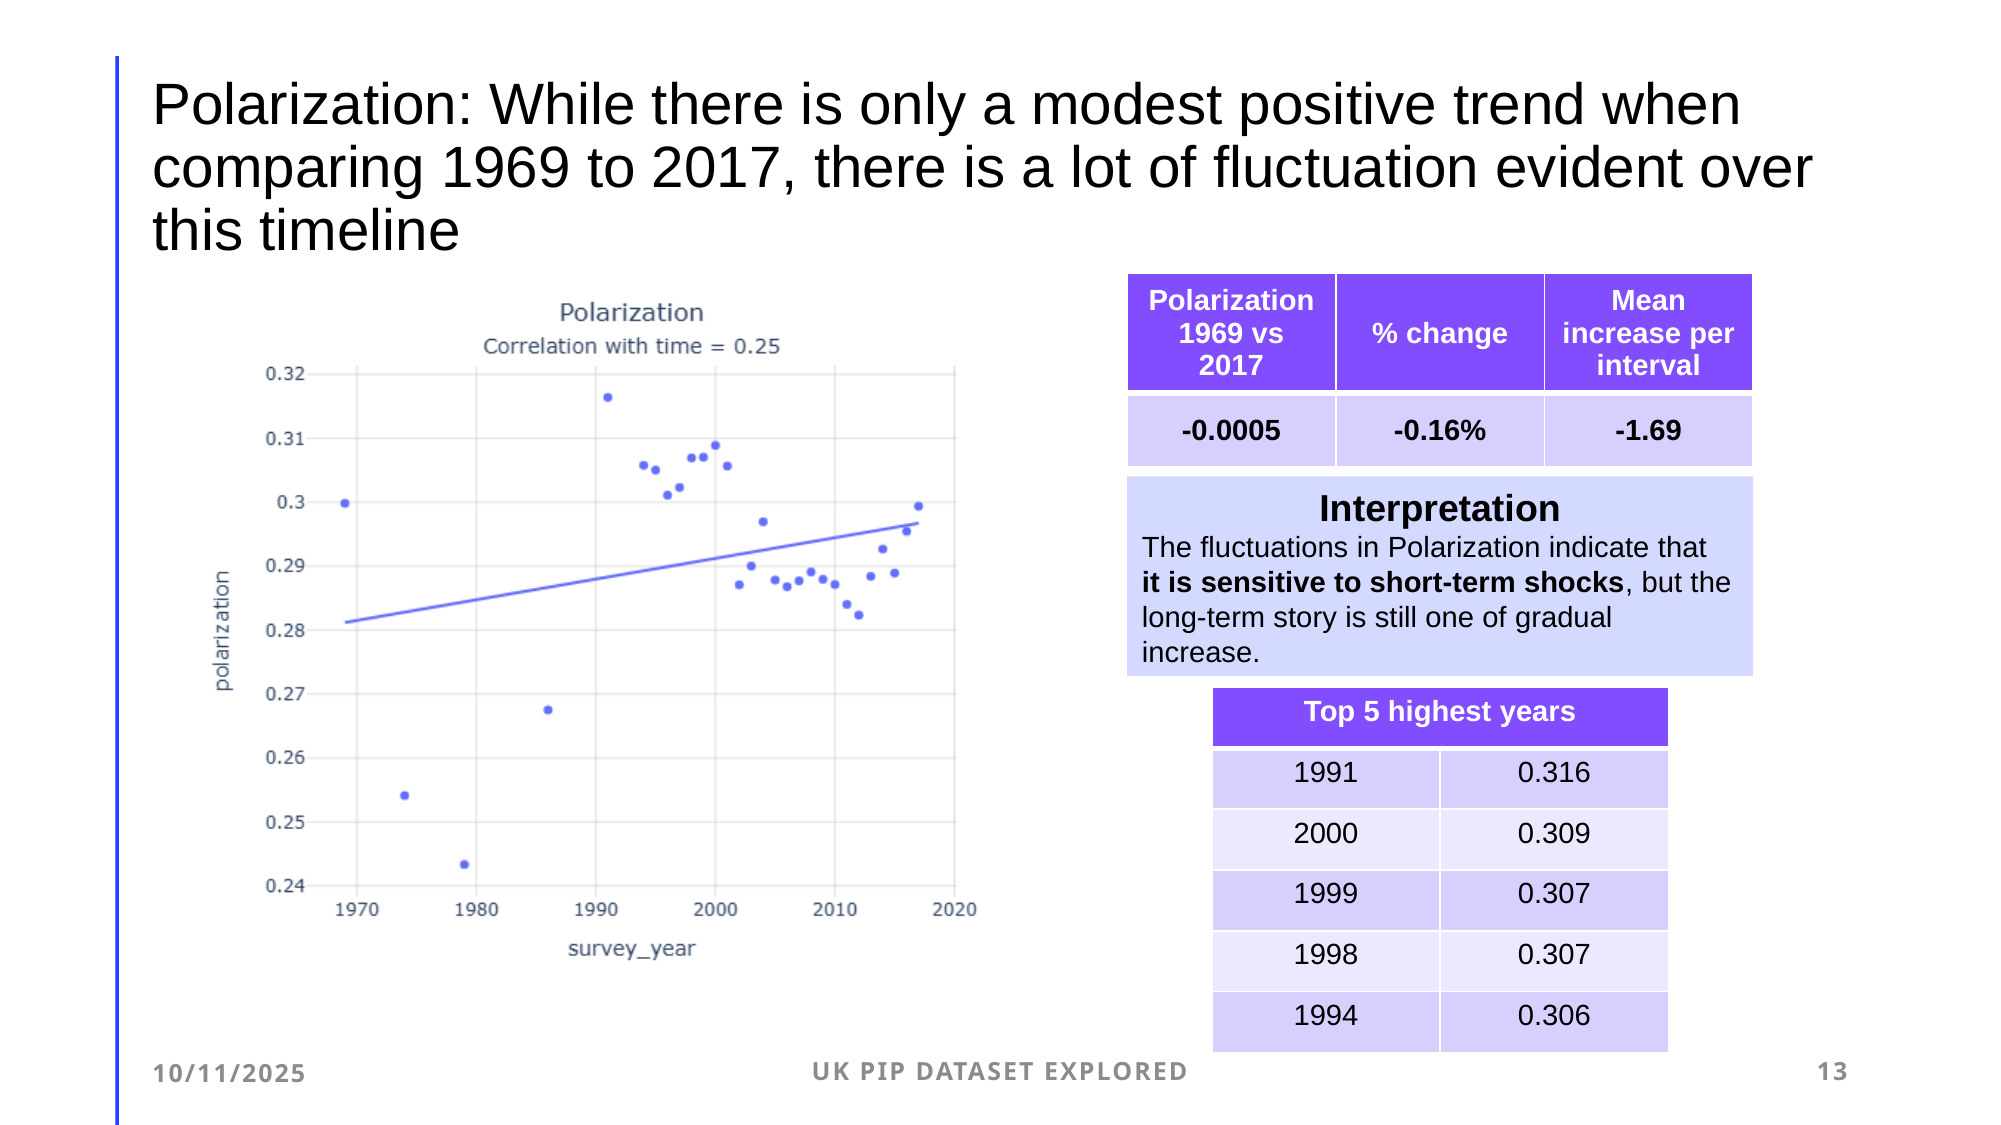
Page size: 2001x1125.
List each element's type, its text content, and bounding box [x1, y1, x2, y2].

table_cell 0.307 [1441, 932, 1668, 991]
table_header Mean increase per interval [1545, 274, 1752, 390]
table_cell 0.309 [1441, 810, 1668, 869]
table_cell 0.306 [1441, 992, 1668, 1052]
table_cell -0.16% [1337, 396, 1544, 466]
table_cell 0.316 [1441, 751, 1668, 808]
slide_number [137, 1042, 588, 1103]
footer UK PIP Dataset Explored [662, 1042, 1338, 1103]
table_cell 1991 [1213, 751, 1439, 808]
table_header Top 5 highest years [1213, 688, 1668, 746]
table_cell -0.0005 [1128, 396, 1335, 466]
text_box Interpretation The fluctuations in Polarization indicate that it is sensitive to short‑term shocks, but the long‑term story is still one of gradual increase. [1127, 476, 1754, 676]
slide_number 13 [1412, 1042, 1863, 1103]
table_cell 0.307 [1441, 871, 1668, 930]
table_cell 2000 [1213, 810, 1439, 869]
picture [189, 277, 1076, 1015]
table_cell 1998 [1213, 932, 1439, 991]
table_header Polarization 1969 vs 2017 [1128, 274, 1335, 390]
table_cell 1994 [1213, 992, 1439, 1052]
title Polarization: While there is only a modest positive trend when comparing 1969 to 2017, there is a lot of fluctuation evident over this timeline [137, 59, 1863, 278]
table_cell -1.69 [1545, 396, 1752, 466]
table_header % change [1337, 274, 1544, 390]
table_cell 1999 [1213, 871, 1439, 930]
